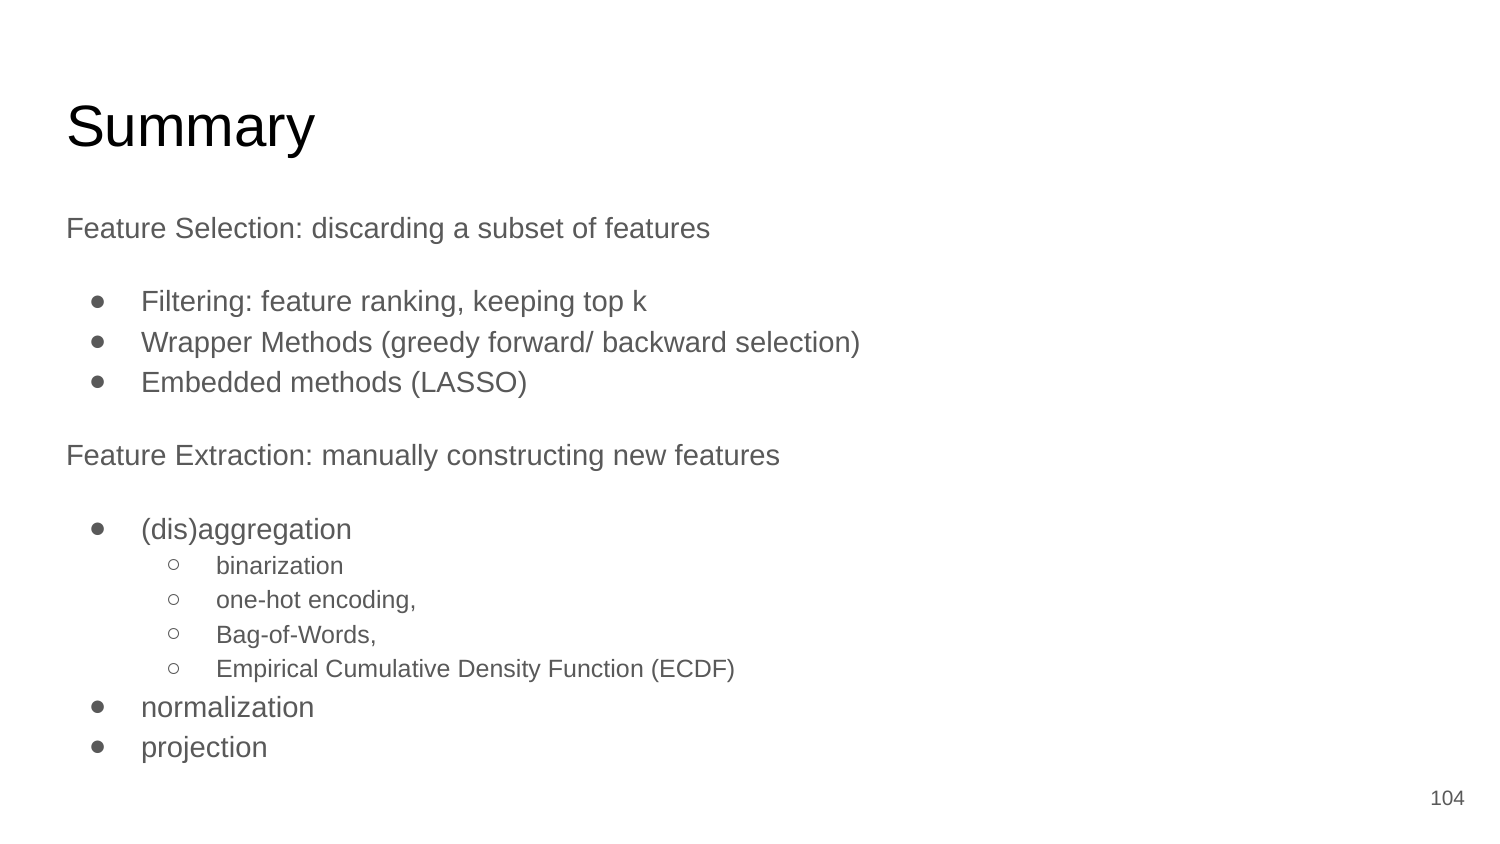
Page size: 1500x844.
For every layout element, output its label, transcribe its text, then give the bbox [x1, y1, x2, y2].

list Feature Selection: discarding a subset of features Filtering: feature ranking, keeping top k Wrapper Methods (greedy forward/ backward selection) Embedded methods (LASSO) Feature Extraction: manually constructing new features (dis)aggregation binarization one-hot encoding, Bag-of-Words, Empirical Cumulative Density Function (ECDF) normalization projection [51, 189, 1449, 750]
title Summary [51, 72, 1449, 167]
slide_number ‹#› [1389, 764, 1480, 830]
